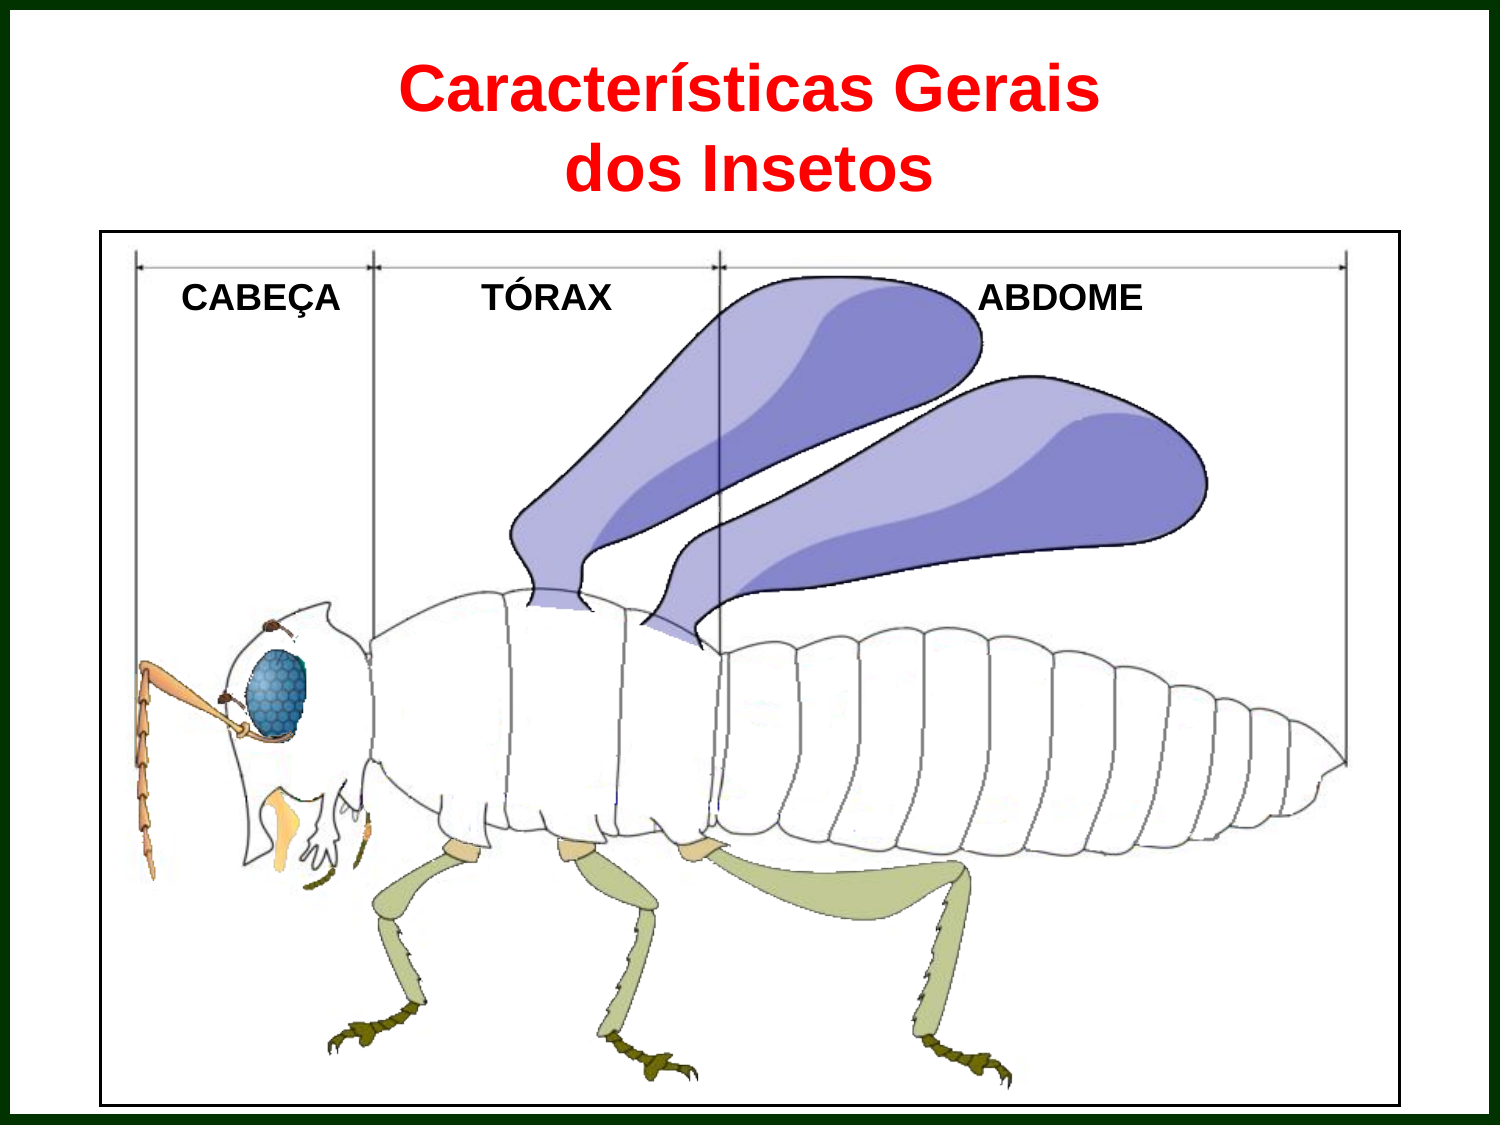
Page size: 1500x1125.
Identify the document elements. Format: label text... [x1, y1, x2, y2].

picture [102, 210, 1398, 1118]
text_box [194, 593, 321, 744]
title Características Gerais dos Insetos [75, 31, 1425, 219]
text_box [0, 0, 1500, 1125]
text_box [203, 754, 416, 927]
